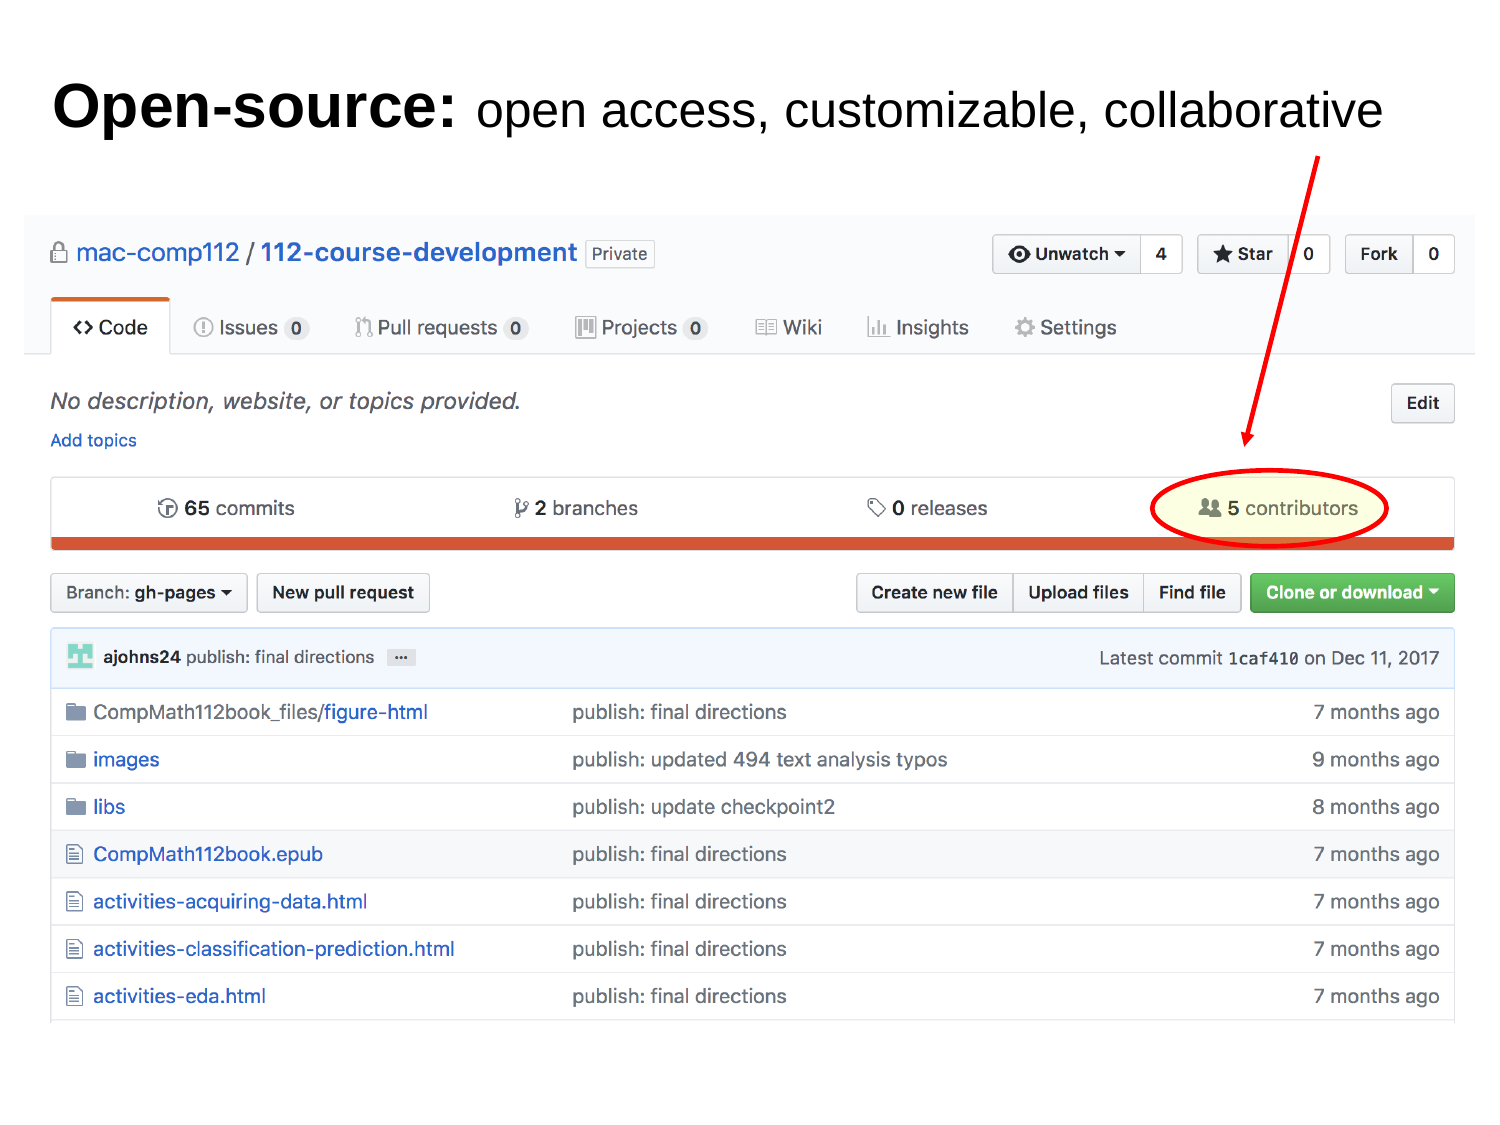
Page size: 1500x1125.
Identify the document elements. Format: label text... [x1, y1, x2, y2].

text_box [1243, 155, 1319, 448]
text_box Open-source: open access, customizable, collaborative [37, 50, 1452, 191]
picture [24, 215, 1476, 1023]
